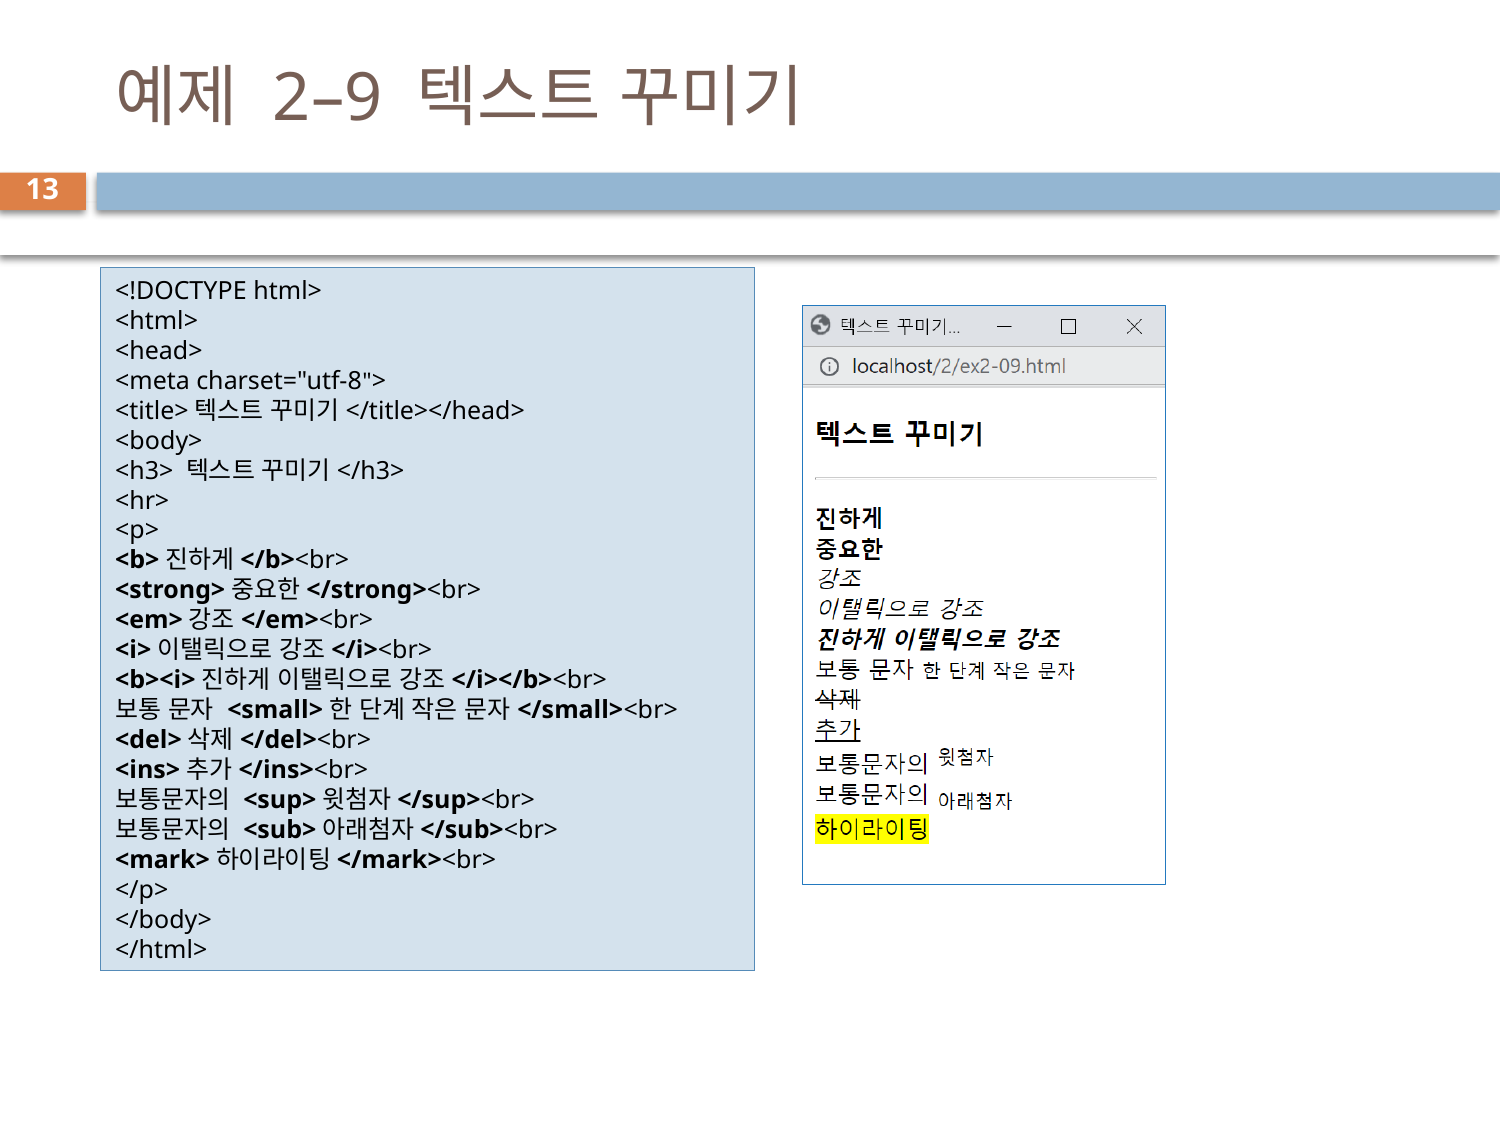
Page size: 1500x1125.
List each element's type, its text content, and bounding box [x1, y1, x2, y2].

slide_number 13 [0, 170, 87, 211]
text_box <!DOCTYPE html> <html> <head> <meta charset="utf-8"> <title>텍스트 꾸미기</title></head> <body> <h3> 텍스트 꾸미기</h3> <hr> <p> <b>진하게</b><br> <strong>중요한</strong><br> <em>강조</em><br> <i>이탤릭으로 강조</i><br> <b><i>진하게 이탤릭으로 강조</i></b><br> 보통 문자 <small>한 단계 작은 문자</small><br> <del>삭제</del><br> <ins>추가</ins><br> 보통문자의 <sup>윗첨자</sup><br> 보통문자의 <sub>아래첨자</sub><br> <mark>하이라이팅</mark><br> </p> </body> </html> [100, 267, 755, 971]
title 예제 2–9 텍스트 꾸미기 [100, 37, 1438, 149]
picture [803, 305, 1166, 885]
